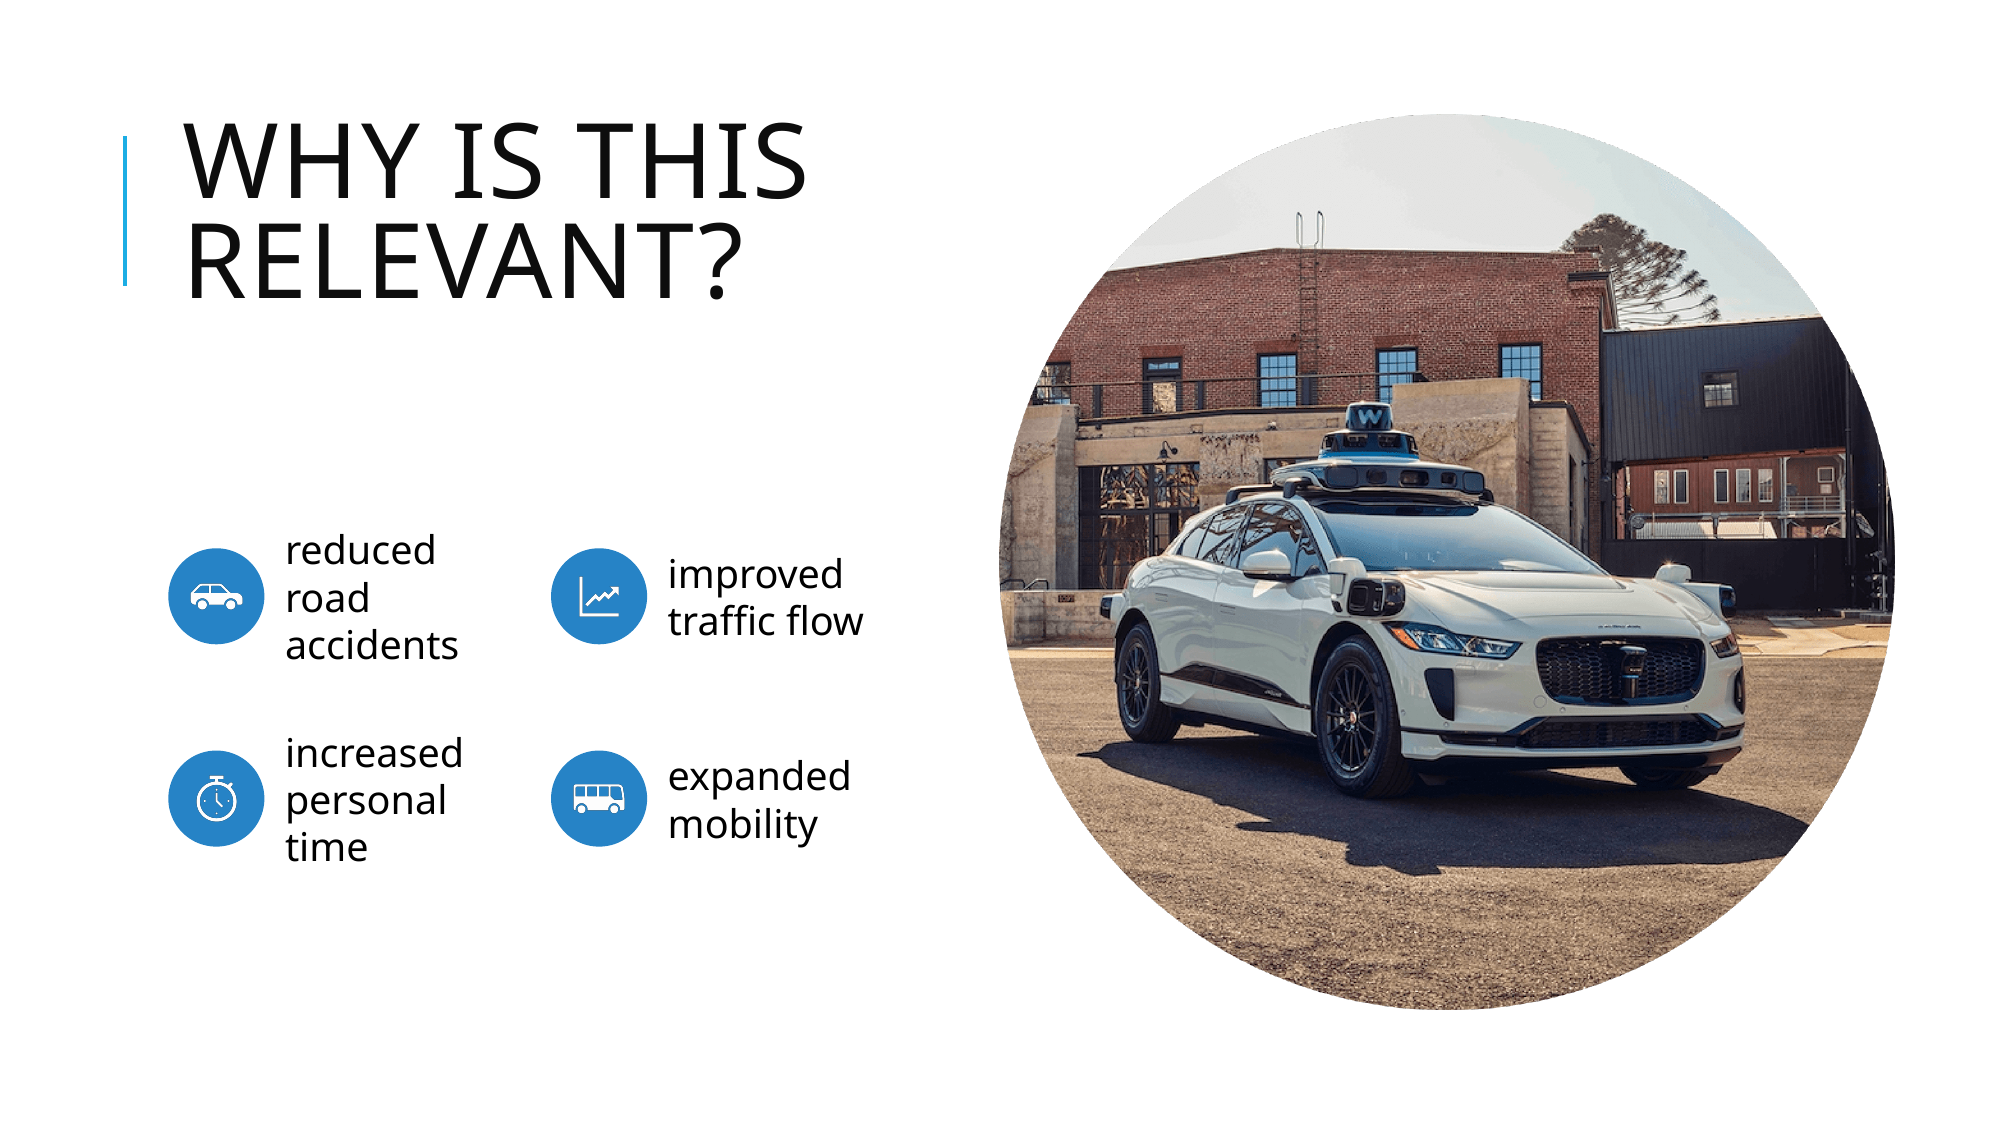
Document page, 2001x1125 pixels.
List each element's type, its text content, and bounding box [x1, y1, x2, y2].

title Why is this relevant? [168, 96, 895, 342]
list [167, 374, 895, 1021]
picture [999, 114, 1896, 1011]
